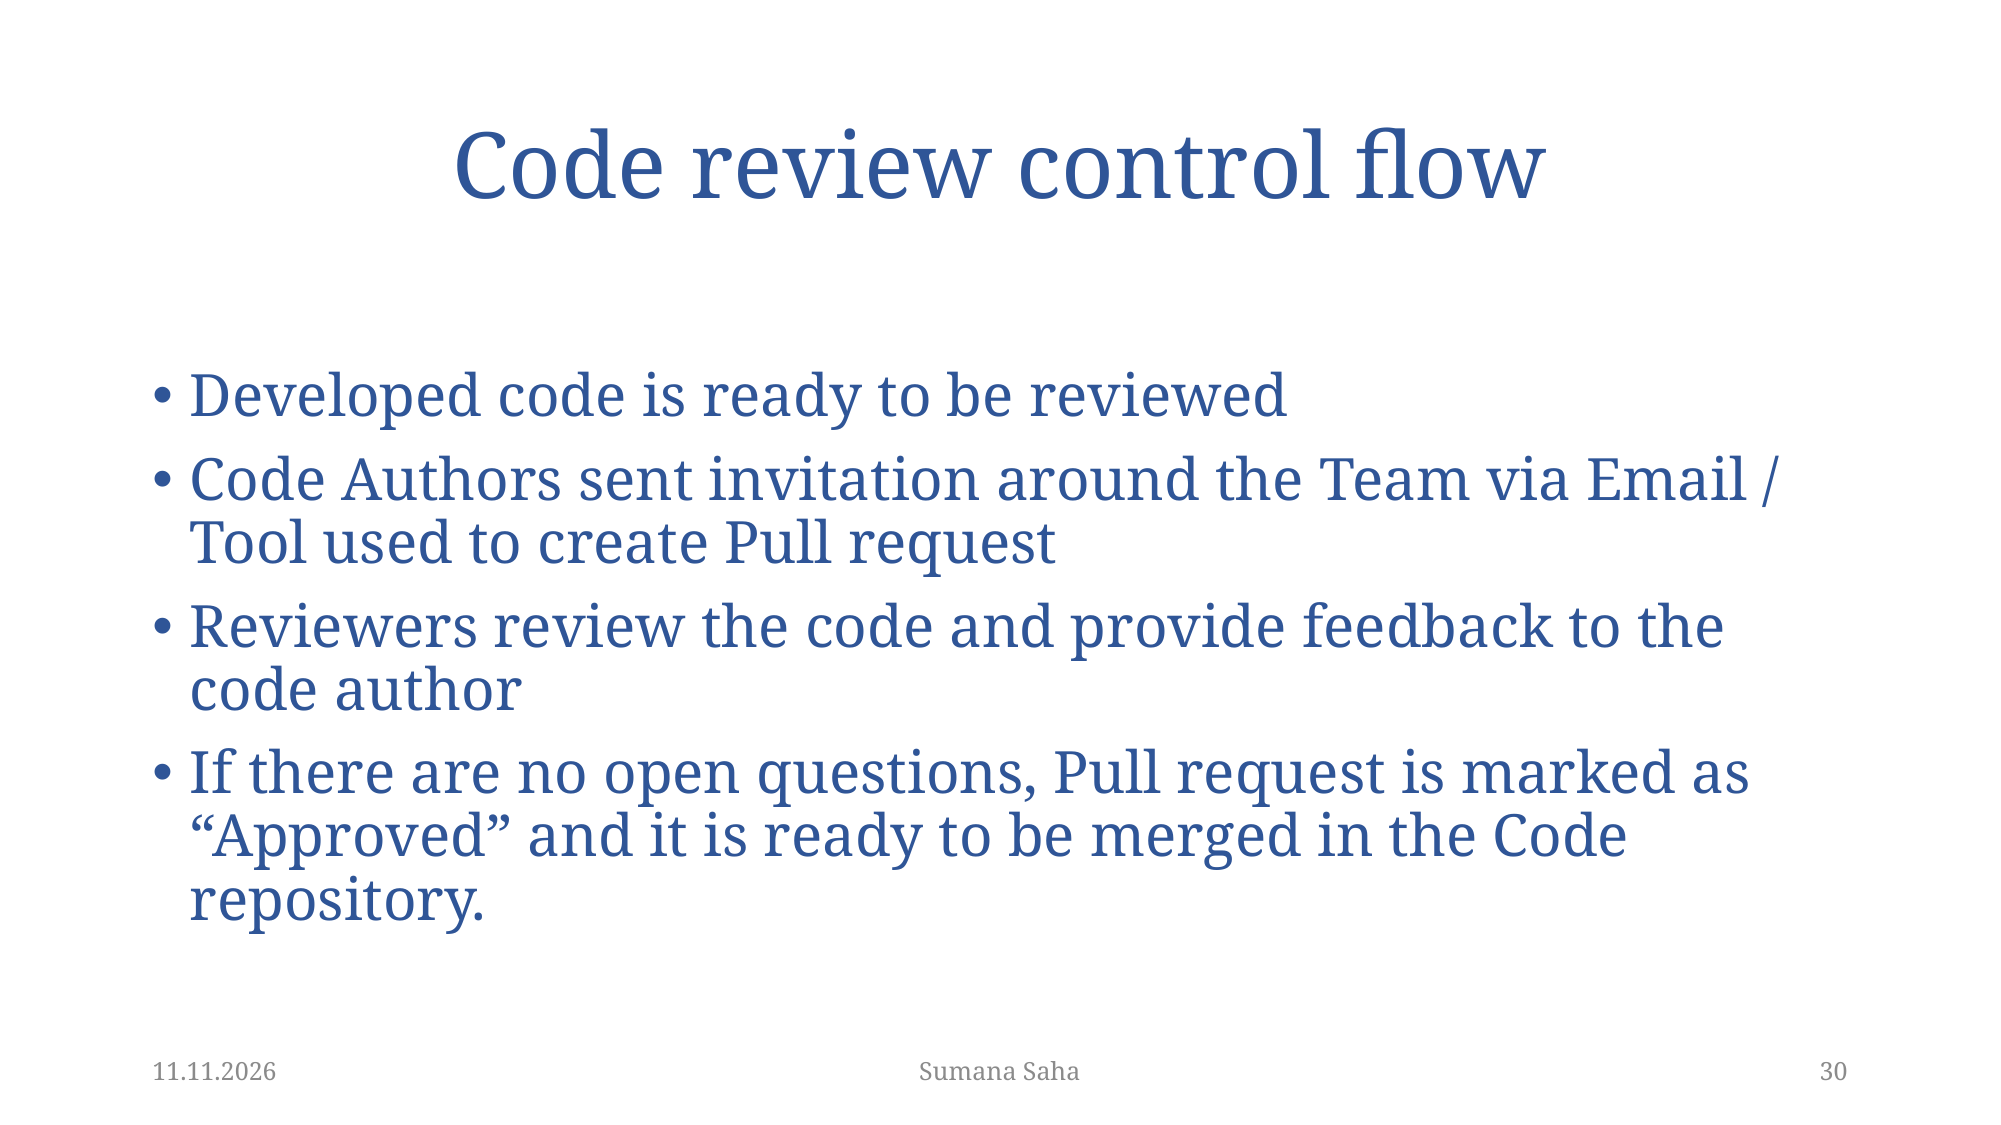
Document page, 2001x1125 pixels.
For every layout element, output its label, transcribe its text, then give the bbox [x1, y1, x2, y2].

list Developed code is ready to be reviewed Code Authors sent invitation around the Team via Email / Tool used to create Pull request Reviewers review the code and provide feedback to the code author If there are no open questions, Pull request is marked as “Approved” and it is ready to be merged in the Code repository. [137, 358, 1863, 1073]
slide_number 30 [1412, 1042, 1863, 1103]
footer Sumana Saha [662, 1042, 1338, 1103]
title Code review control flow [137, 59, 1863, 278]
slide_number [137, 1042, 588, 1103]
